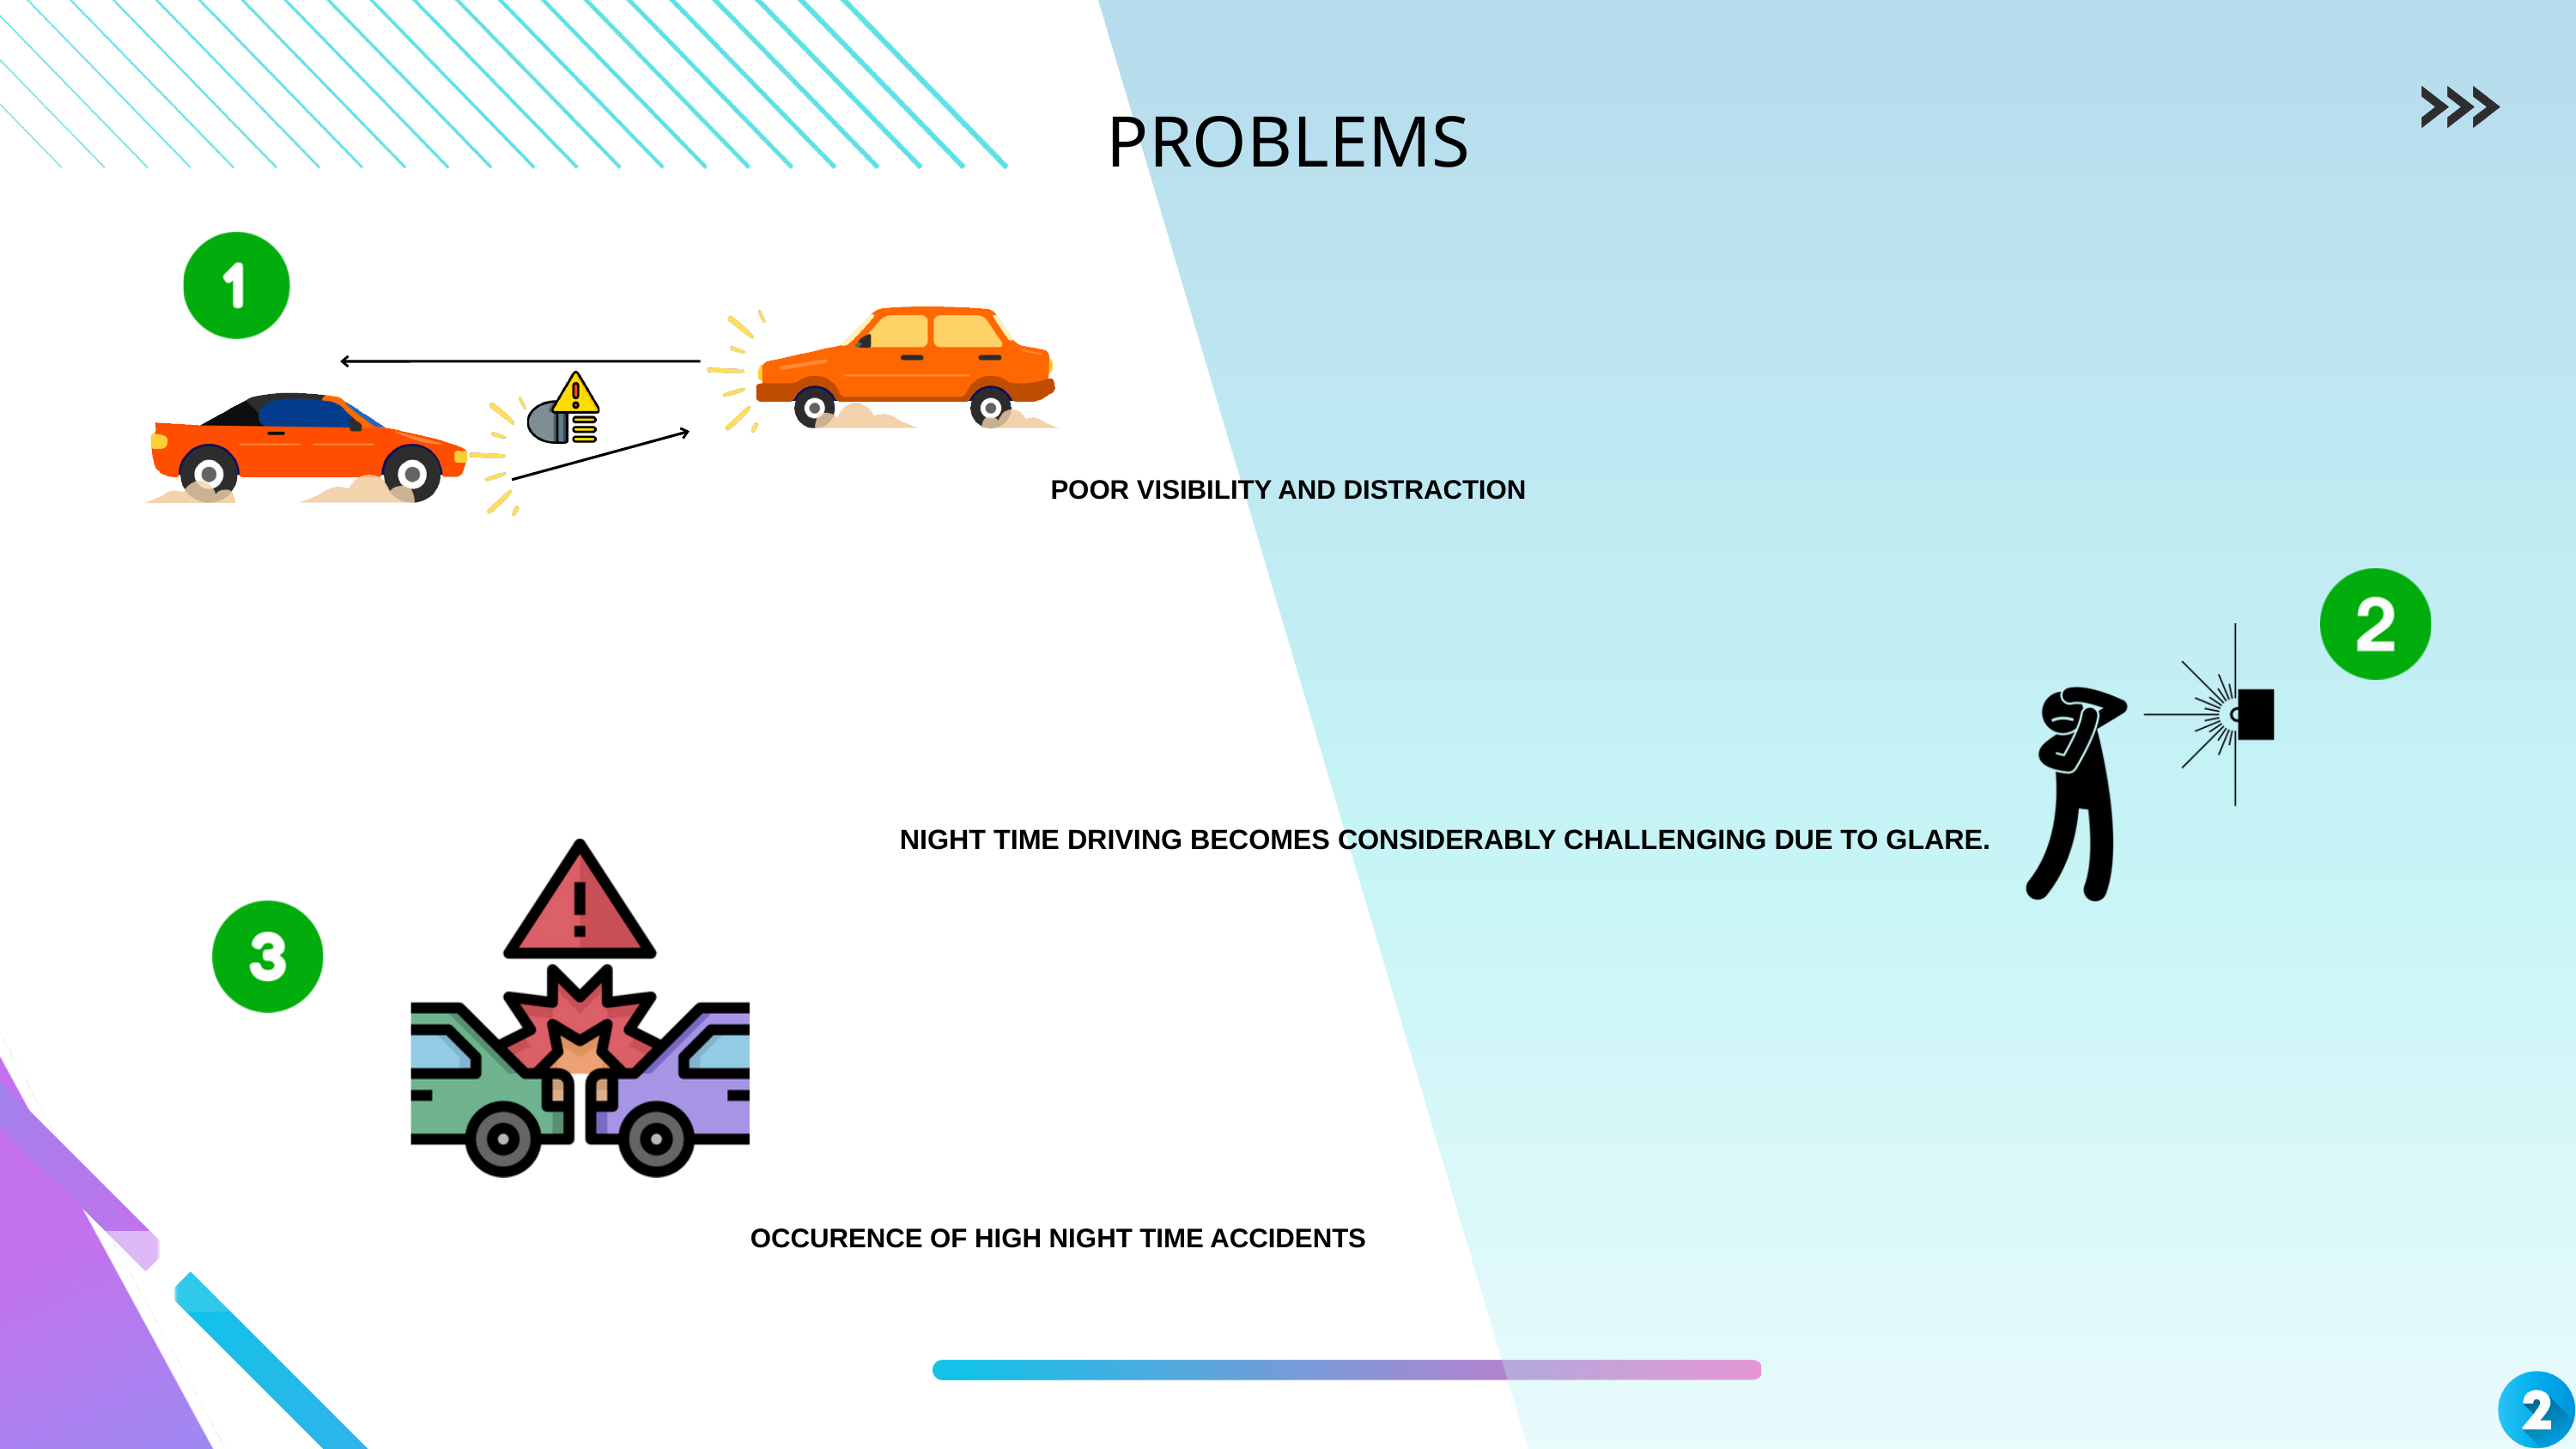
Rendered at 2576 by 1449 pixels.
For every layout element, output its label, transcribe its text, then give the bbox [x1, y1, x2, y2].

text_box [2497, 1370, 2576, 1449]
text_box [183, 232, 290, 339]
text_box [1097, 0, 2576, 1449]
text_box [468, 396, 526, 516]
text_box [2011, 623, 2289, 901]
text_box [512, 427, 690, 480]
text_box PROBLEMS [1091, 82, 1487, 181]
text_box OCCURENCE OF HIGH NIGHT TIME ACCIDENTS [530, 1215, 1587, 1253]
text_box [0, 351, 564, 1449]
text_box [526, 371, 600, 444]
text_box [0, 1081, 168, 1272]
text_box NIGHT TIME DRIVING BECOMES CONSIDERABLY CHALLENGING DUE TO GLARE. [857, 816, 2033, 856]
picture [756, 301, 1059, 428]
text_box [2320, 568, 2432, 680]
text_box [2421, 86, 2500, 129]
text_box [410, 839, 750, 1178]
text_box [932, 1360, 1507, 1380]
text_box [0, 0, 1009, 169]
text_box POOR VISIBILITY AND DISTRACTION [879, 466, 1705, 505]
text_box [167, 1271, 368, 1449]
text_box [706, 309, 753, 433]
text_box [340, 355, 701, 368]
picture [144, 389, 468, 503]
